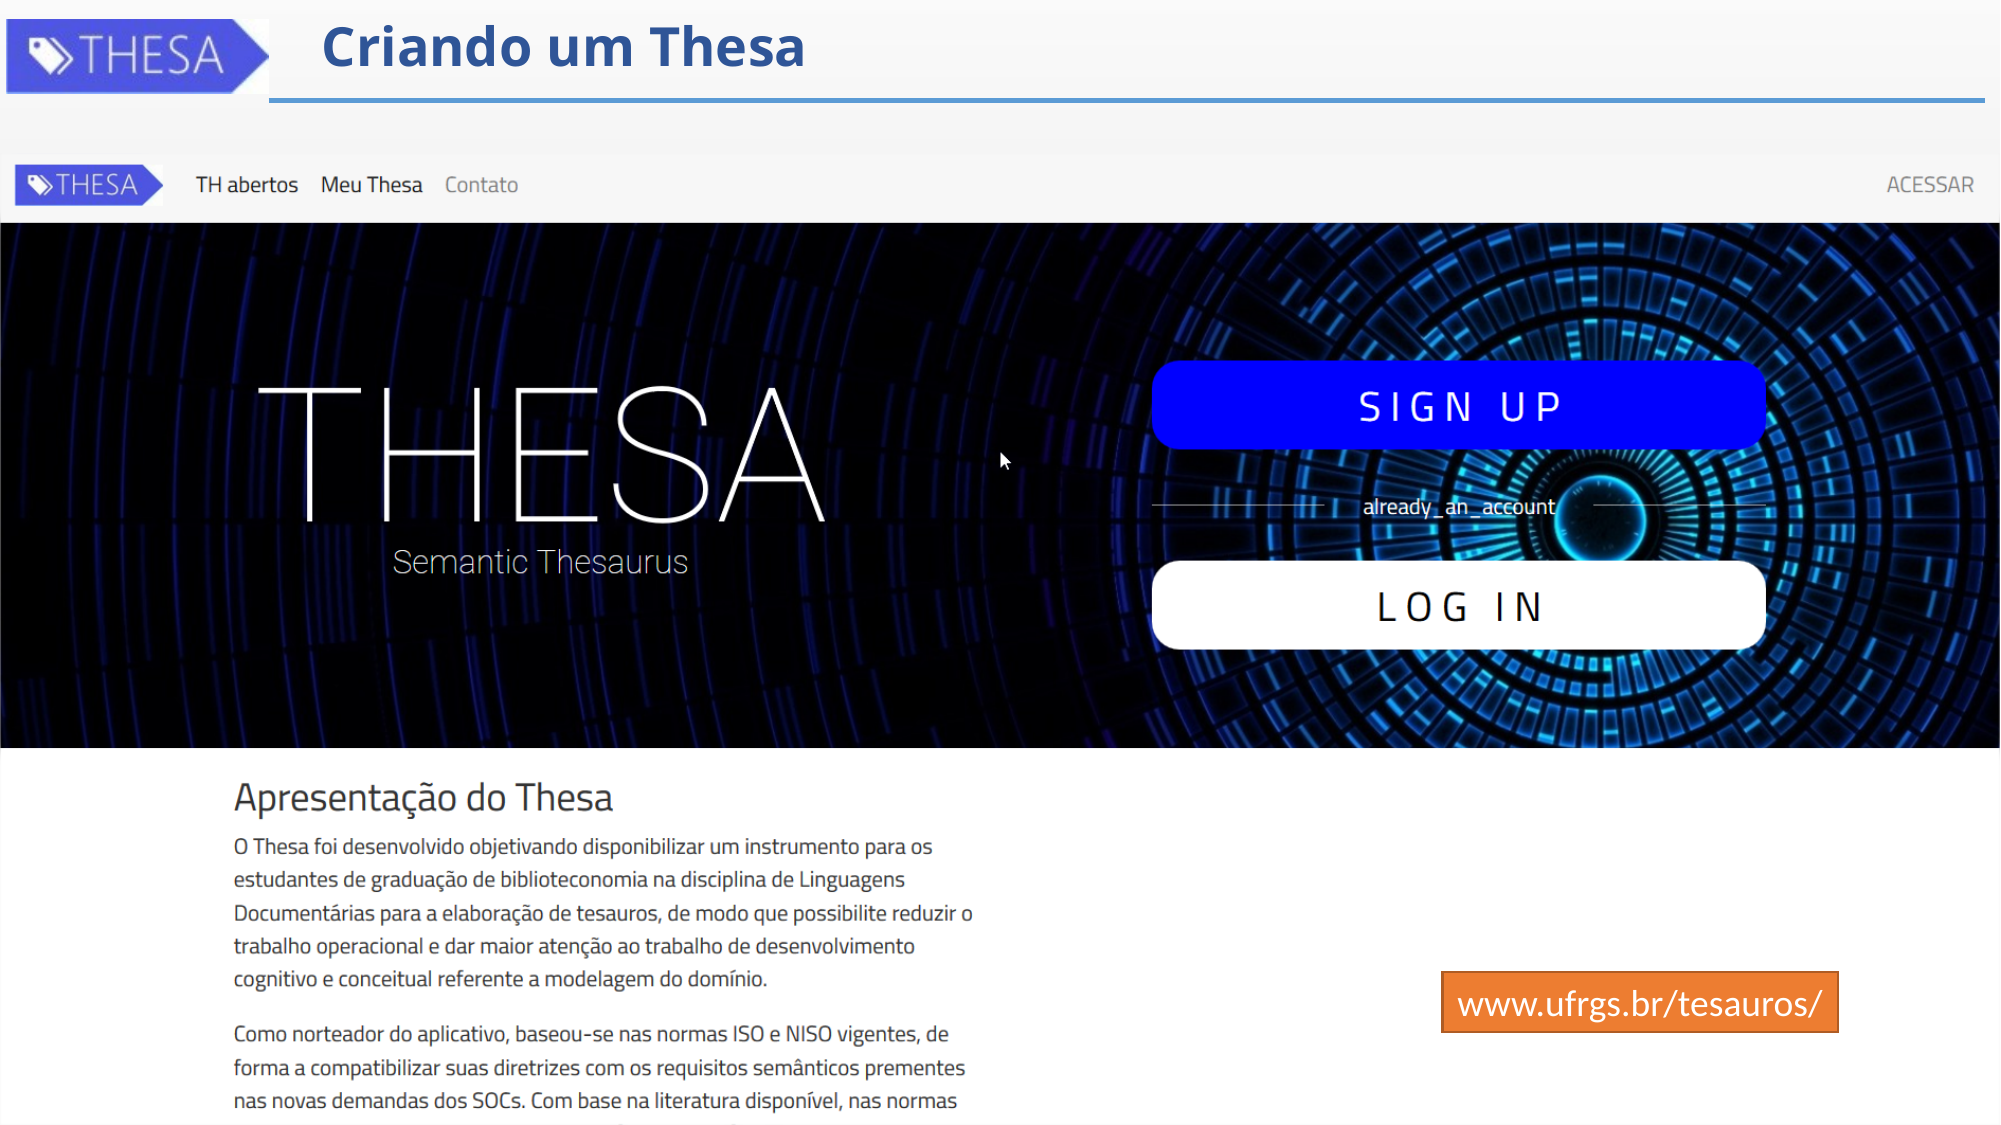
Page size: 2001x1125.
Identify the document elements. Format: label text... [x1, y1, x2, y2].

picture [6, 19, 269, 94]
title Criando um Thesa [306, 12, 1885, 86]
picture [0, 152, 2000, 1125]
